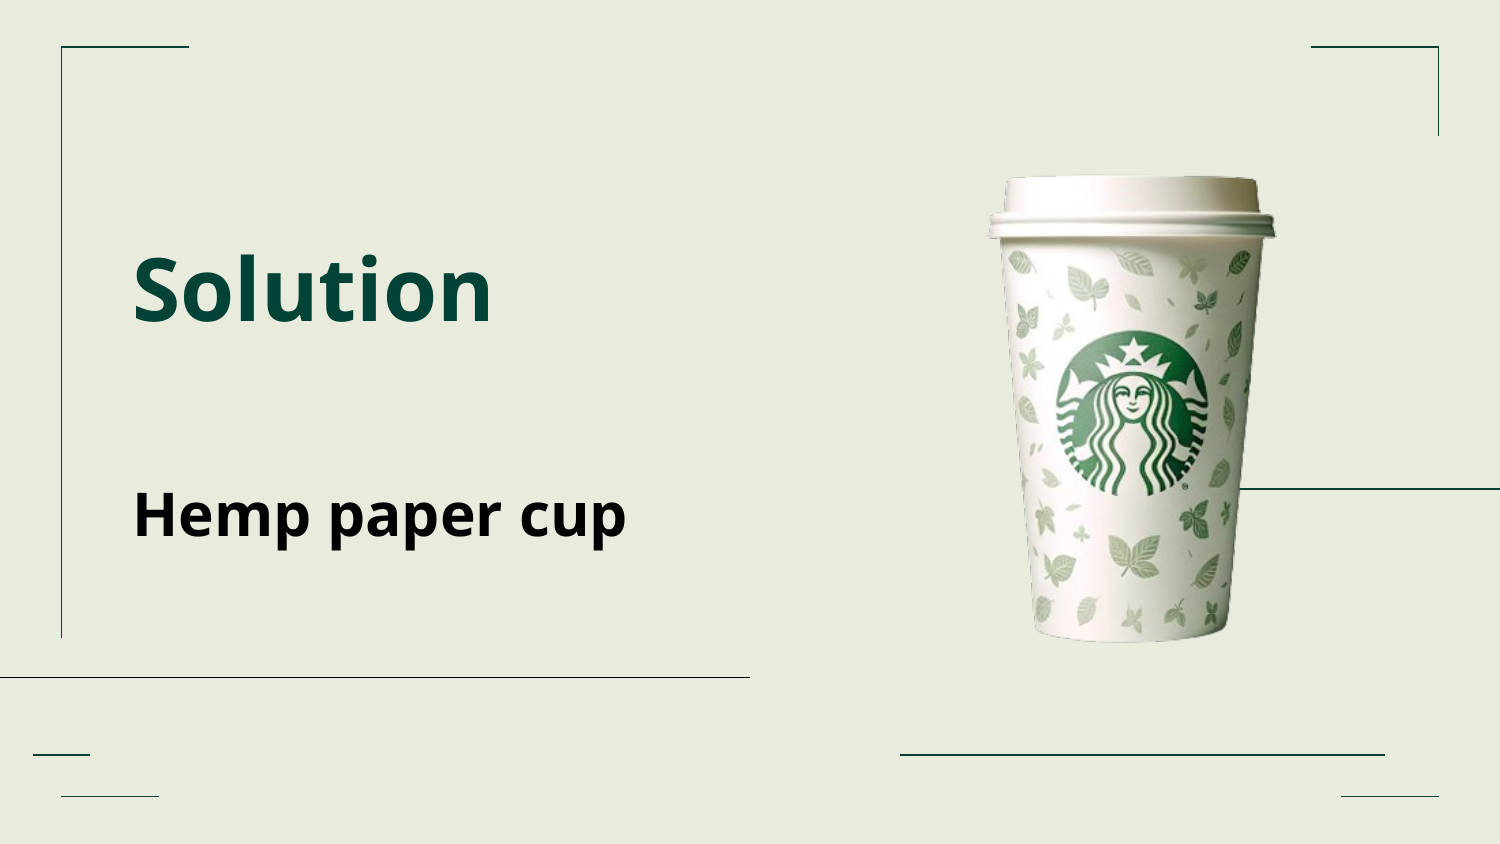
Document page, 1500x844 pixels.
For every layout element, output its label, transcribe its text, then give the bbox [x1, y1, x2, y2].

picture [918, 140, 1332, 678]
title Solution [116, 194, 696, 379]
title Hemp paper cup [116, 464, 724, 559]
